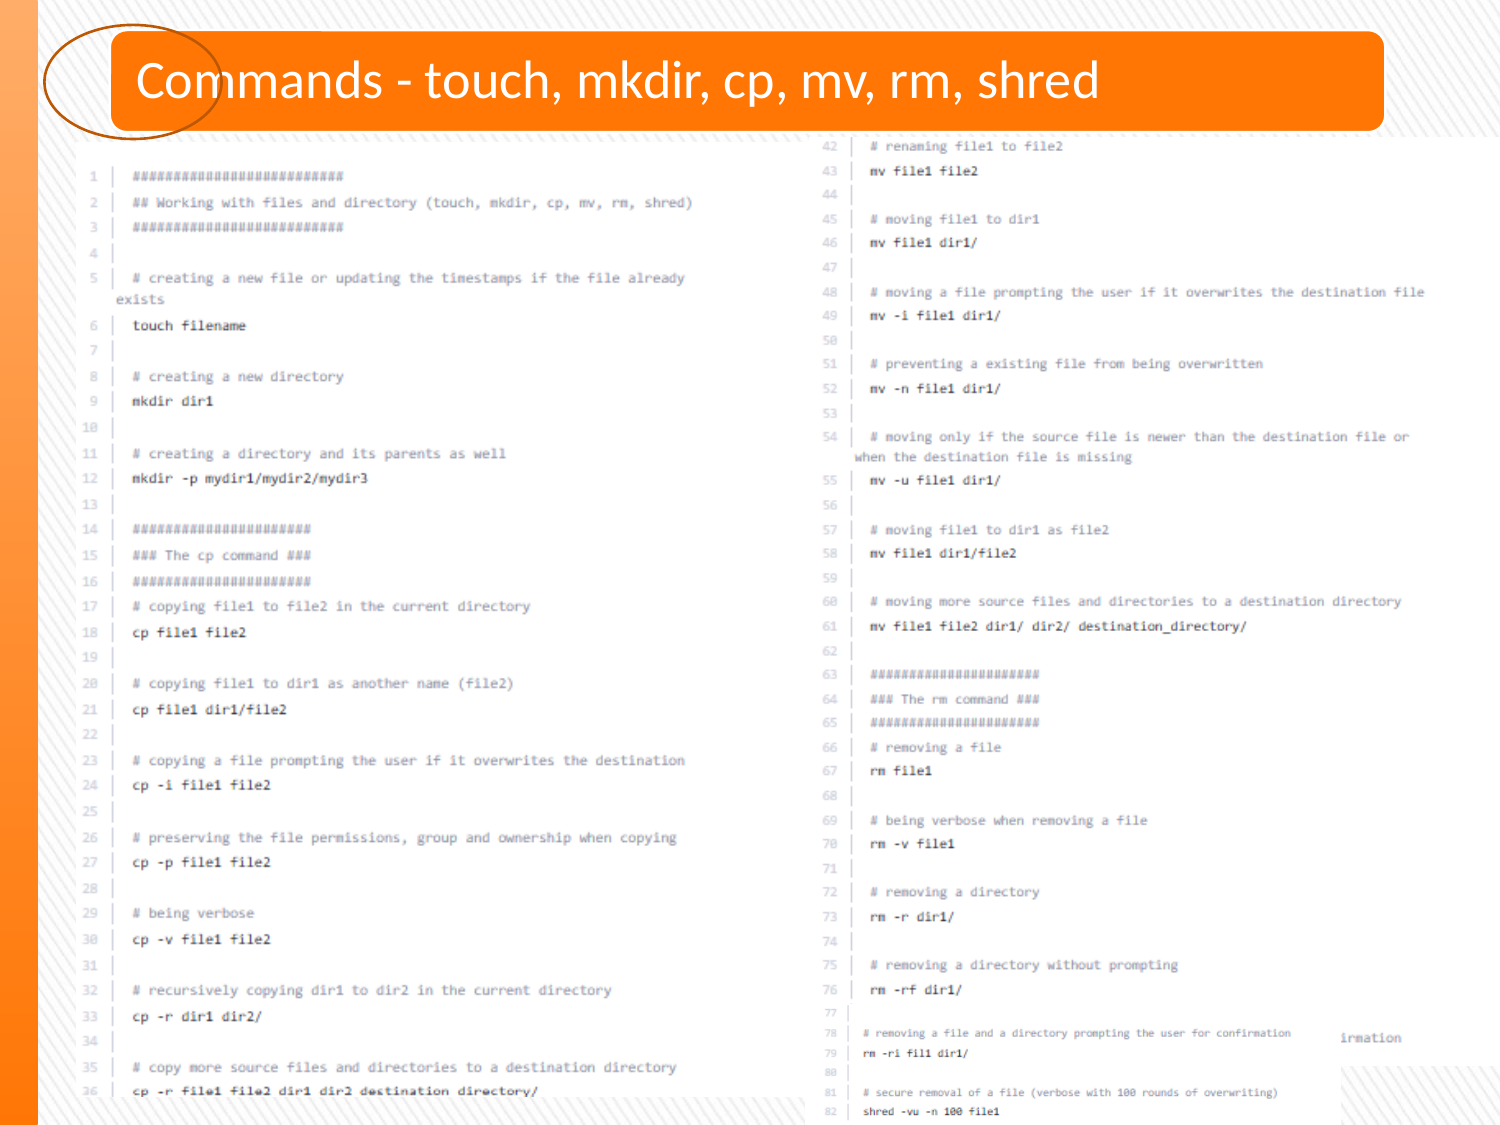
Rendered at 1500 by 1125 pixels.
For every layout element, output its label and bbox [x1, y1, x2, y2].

text_box [43, 26, 104, 136]
text_box [804, 137, 1500, 1125]
text_box [109, 27, 1386, 135]
text_box [0, 281, 37, 285]
picture [37, 0, 1500, 1125]
